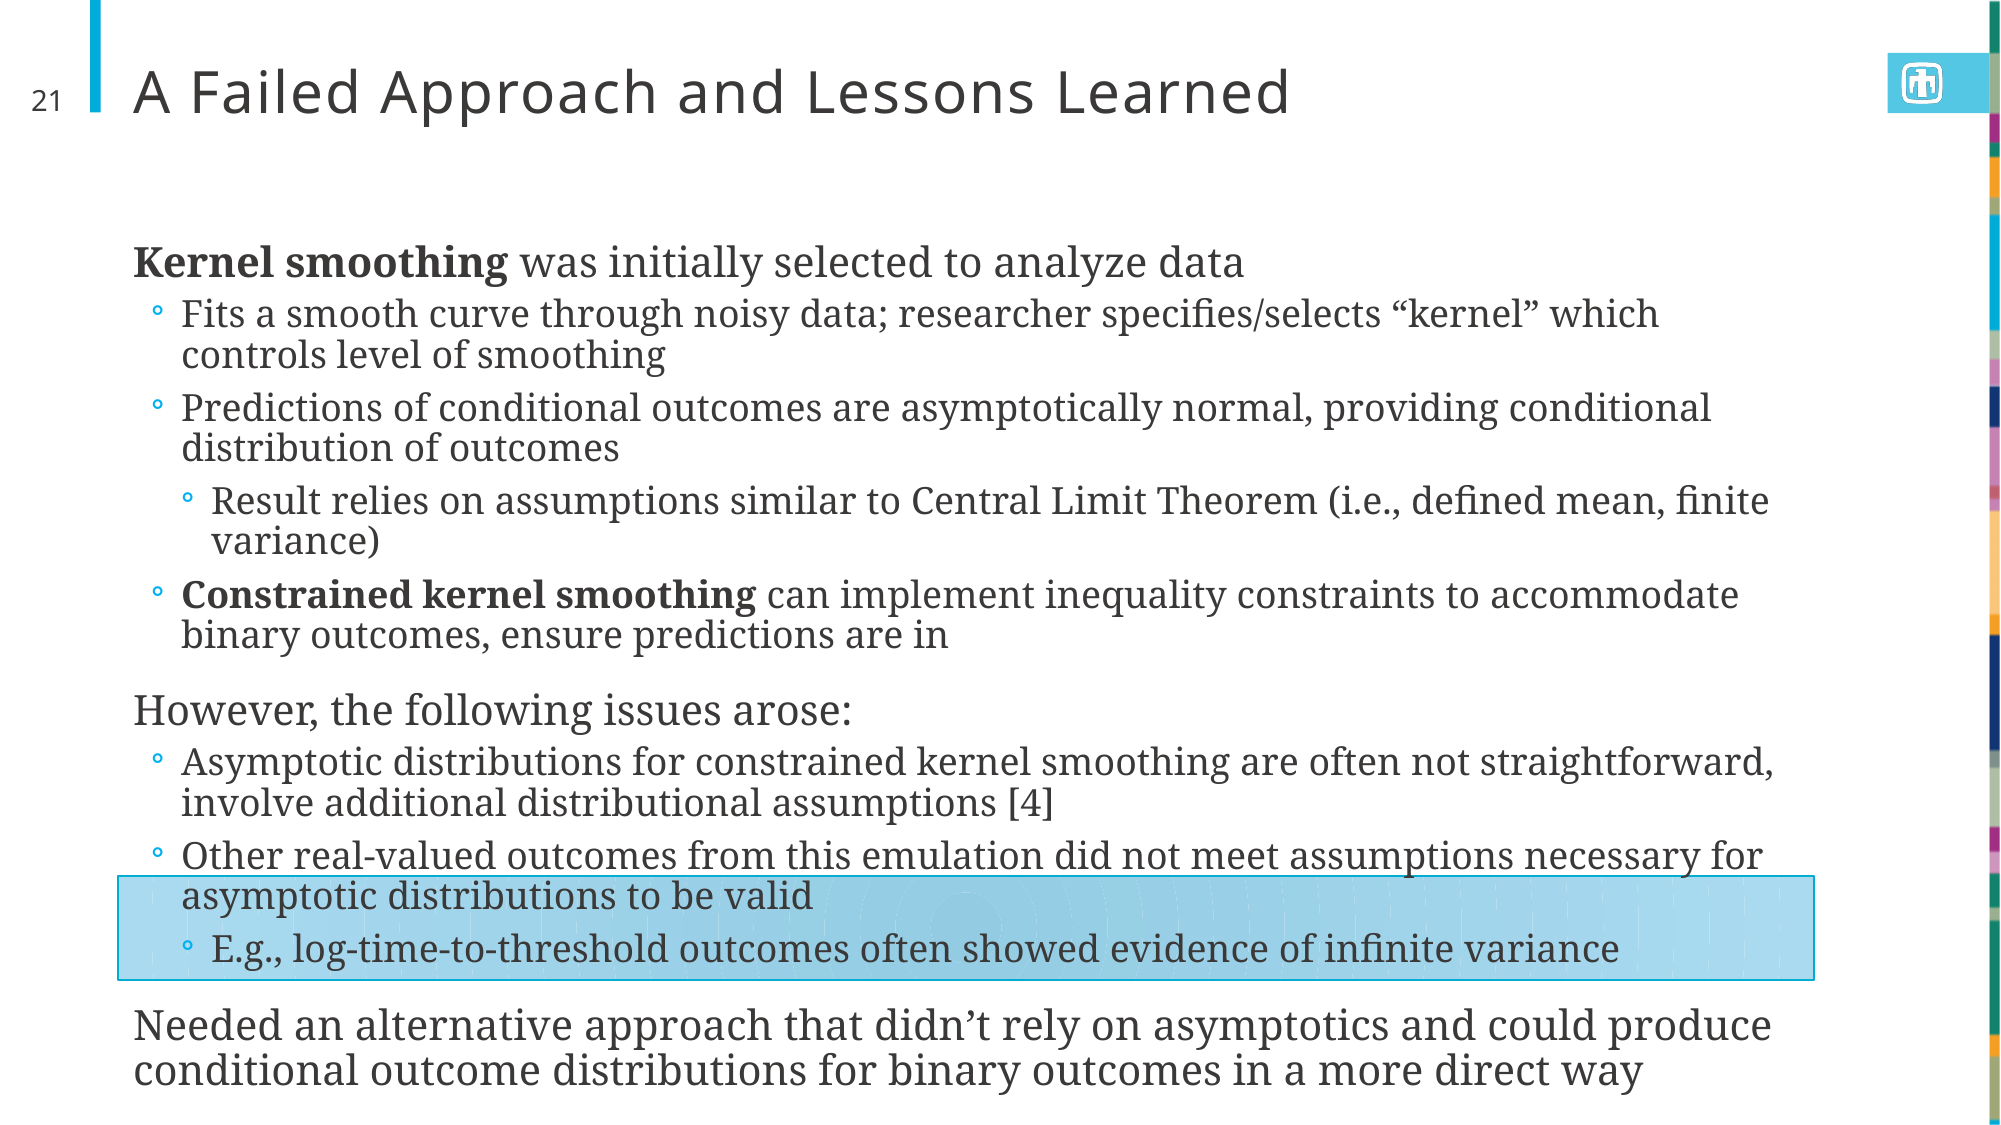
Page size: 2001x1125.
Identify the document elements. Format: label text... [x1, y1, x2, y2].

picture [1990, 330, 1999, 1120]
title A Failed Approach and Lessons Learned [118, 58, 1769, 153]
picture [1901, 62, 1944, 104]
text_box [117, 875, 1815, 981]
slide_number 21 [10, 71, 80, 132]
picture [1990, 1, 1999, 215]
